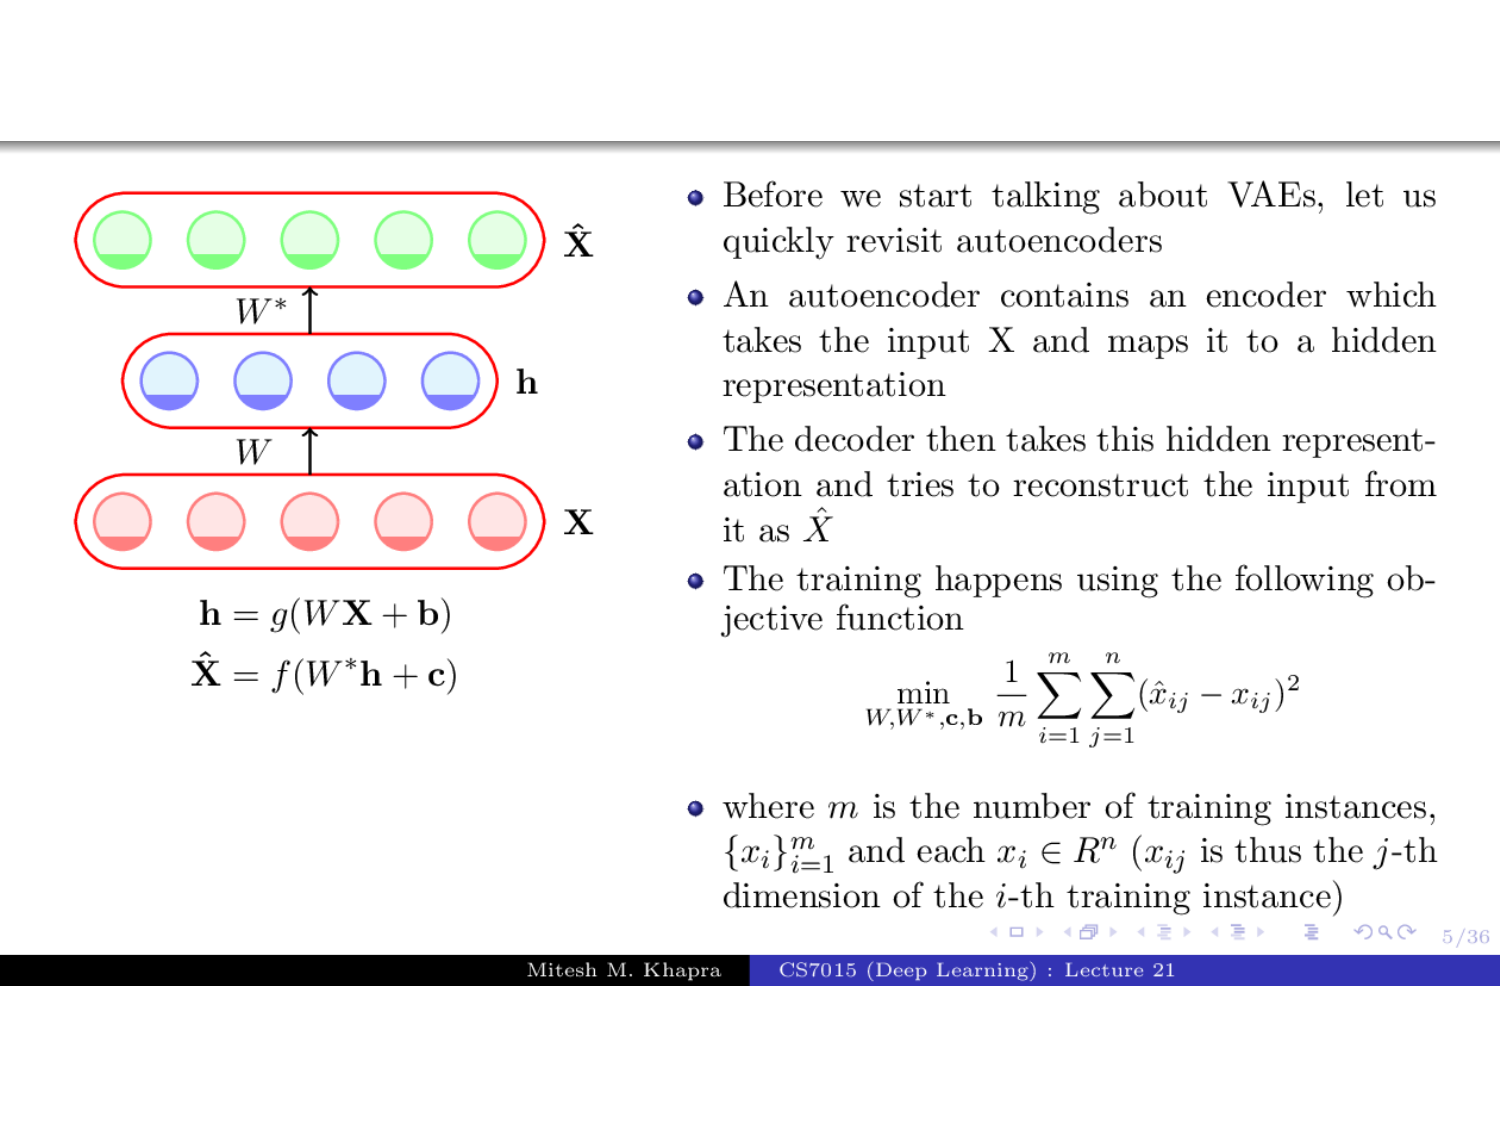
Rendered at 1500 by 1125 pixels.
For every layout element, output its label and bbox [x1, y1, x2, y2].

picture [0, 141, 1500, 986]
